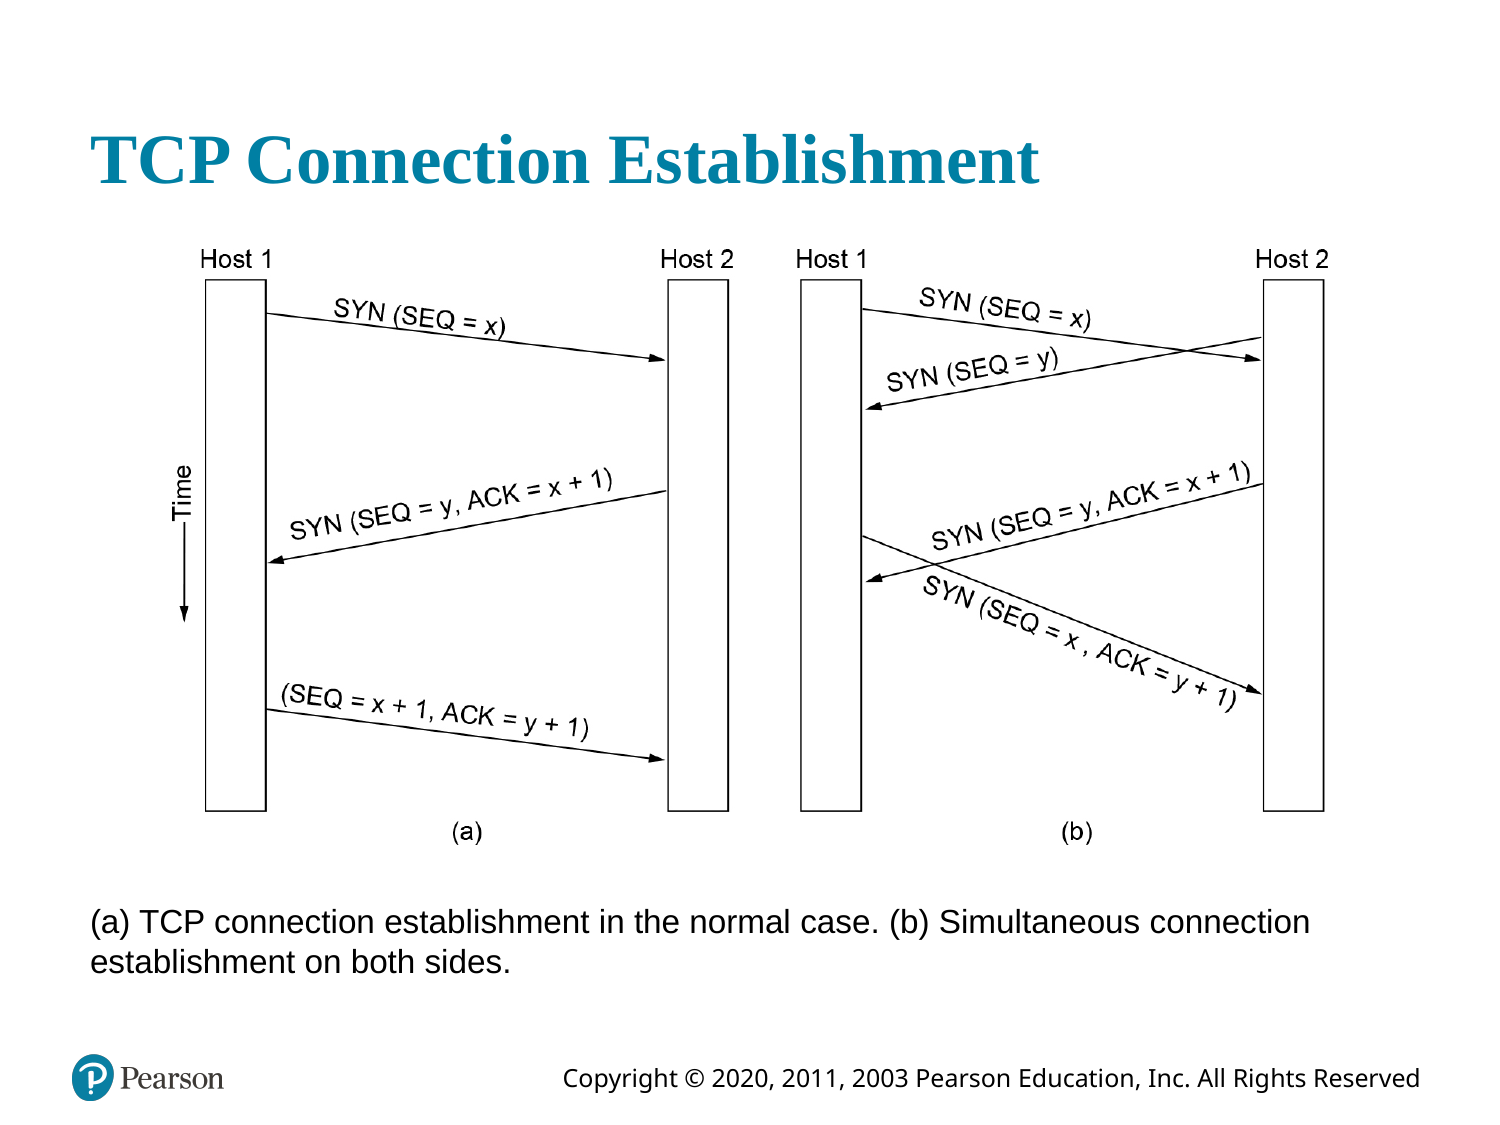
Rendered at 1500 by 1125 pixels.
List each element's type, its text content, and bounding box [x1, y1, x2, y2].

picture [80, 1063, 106, 1088]
list (a) TCP connection establishment in the normal case. (b) Simultaneous connection establishment on both sides. [75, 828, 1425, 996]
picture [72, 1087, 83, 1101]
picture [172, 249, 1328, 845]
picture [72, 1054, 88, 1070]
picture [98, 1054, 224, 1101]
title TCP Connection Establishment [75, 37, 1425, 213]
